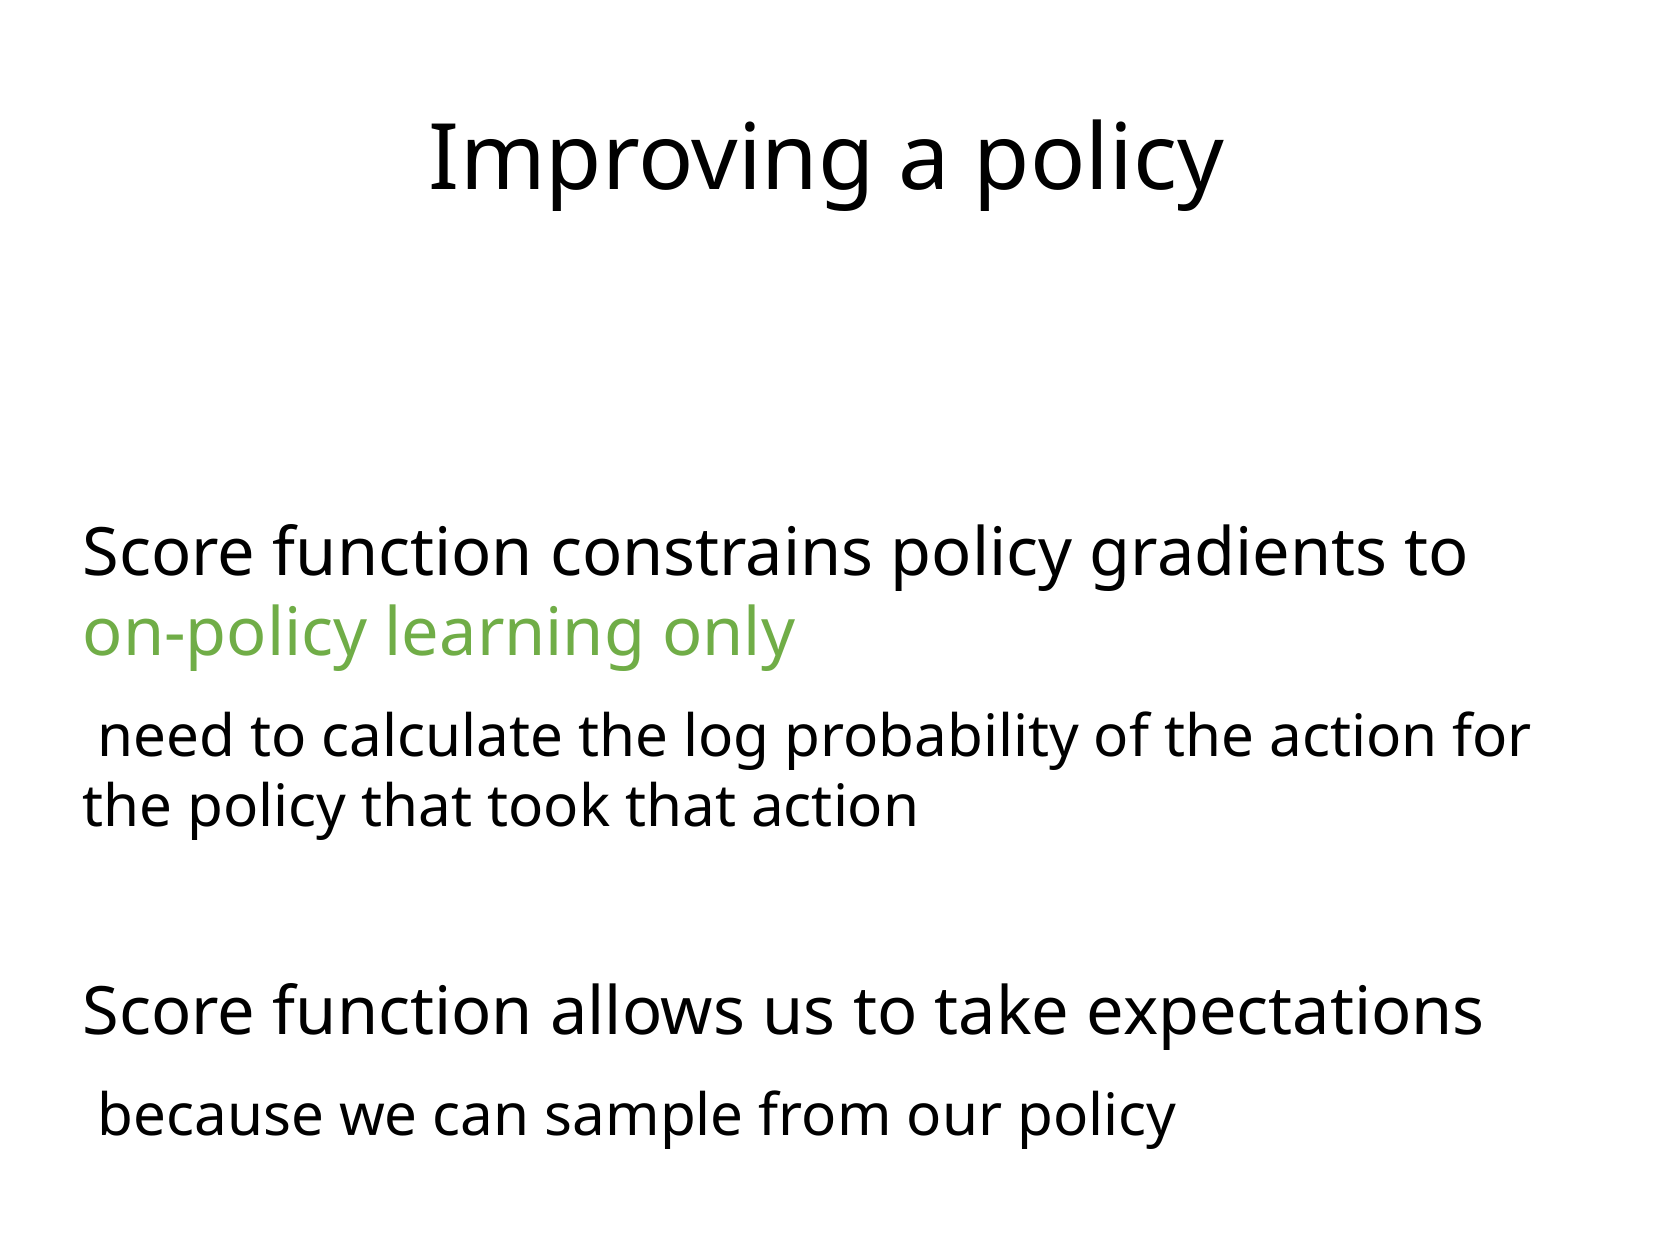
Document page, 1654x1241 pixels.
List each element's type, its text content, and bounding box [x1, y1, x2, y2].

title Improving a policy [82, 49, 1571, 257]
